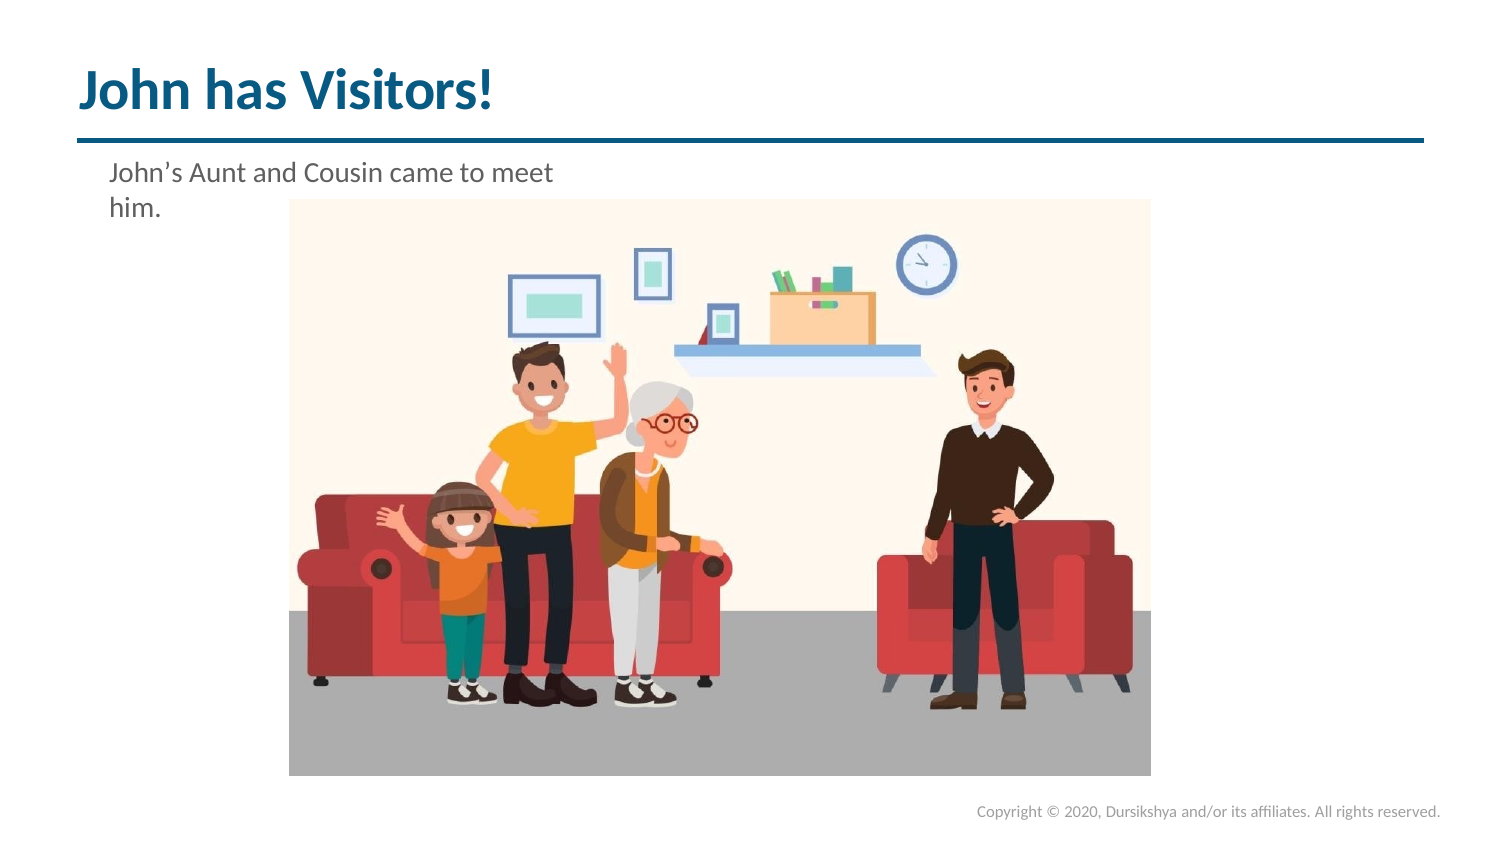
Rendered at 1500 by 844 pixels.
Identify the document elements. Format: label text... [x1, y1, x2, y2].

text_box John has Visitors! [77, 49, 500, 122]
text_box John’s Aunt and Cousin came to meet him. [107, 151, 609, 224]
picture [288, 198, 1151, 776]
footer Copyright © 2020, Dursikshya and/or its affiliates. All rights reserved. [975, 800, 1452, 844]
